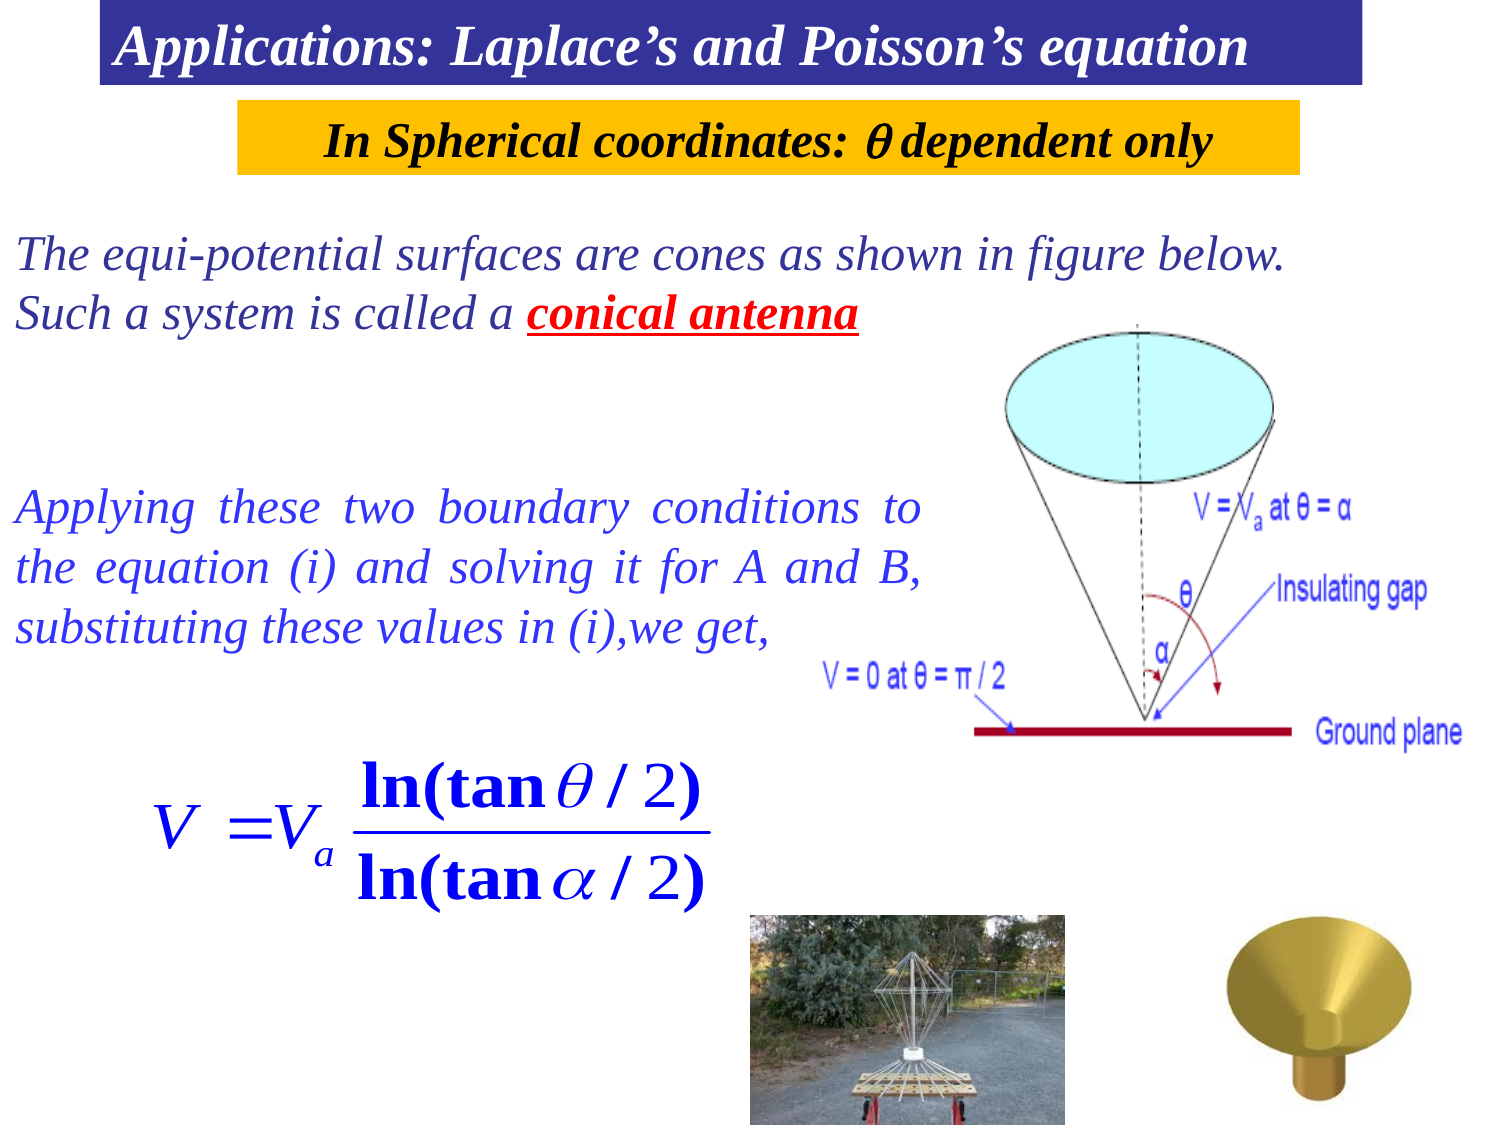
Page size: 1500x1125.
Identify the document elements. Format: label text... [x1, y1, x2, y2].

picture [787, 324, 1488, 788]
picture [1199, 887, 1438, 1125]
text_box The equi-potential surfaces are cones as shown in figure below. Such a system is called a conical antenna [0, 212, 1450, 348]
text_box Applications: Laplace’s and Poisson’s equation [99, 0, 1363, 85]
picture [749, 915, 1065, 1125]
picture [146, 744, 725, 925]
text_box Applying these two boundary conditions to the equation (i) and solving it for A and B, substituting these values in (i),we get, [0, 465, 787, 661]
text_box In Spherical coordinates:  dependent only [237, 99, 1300, 175]
